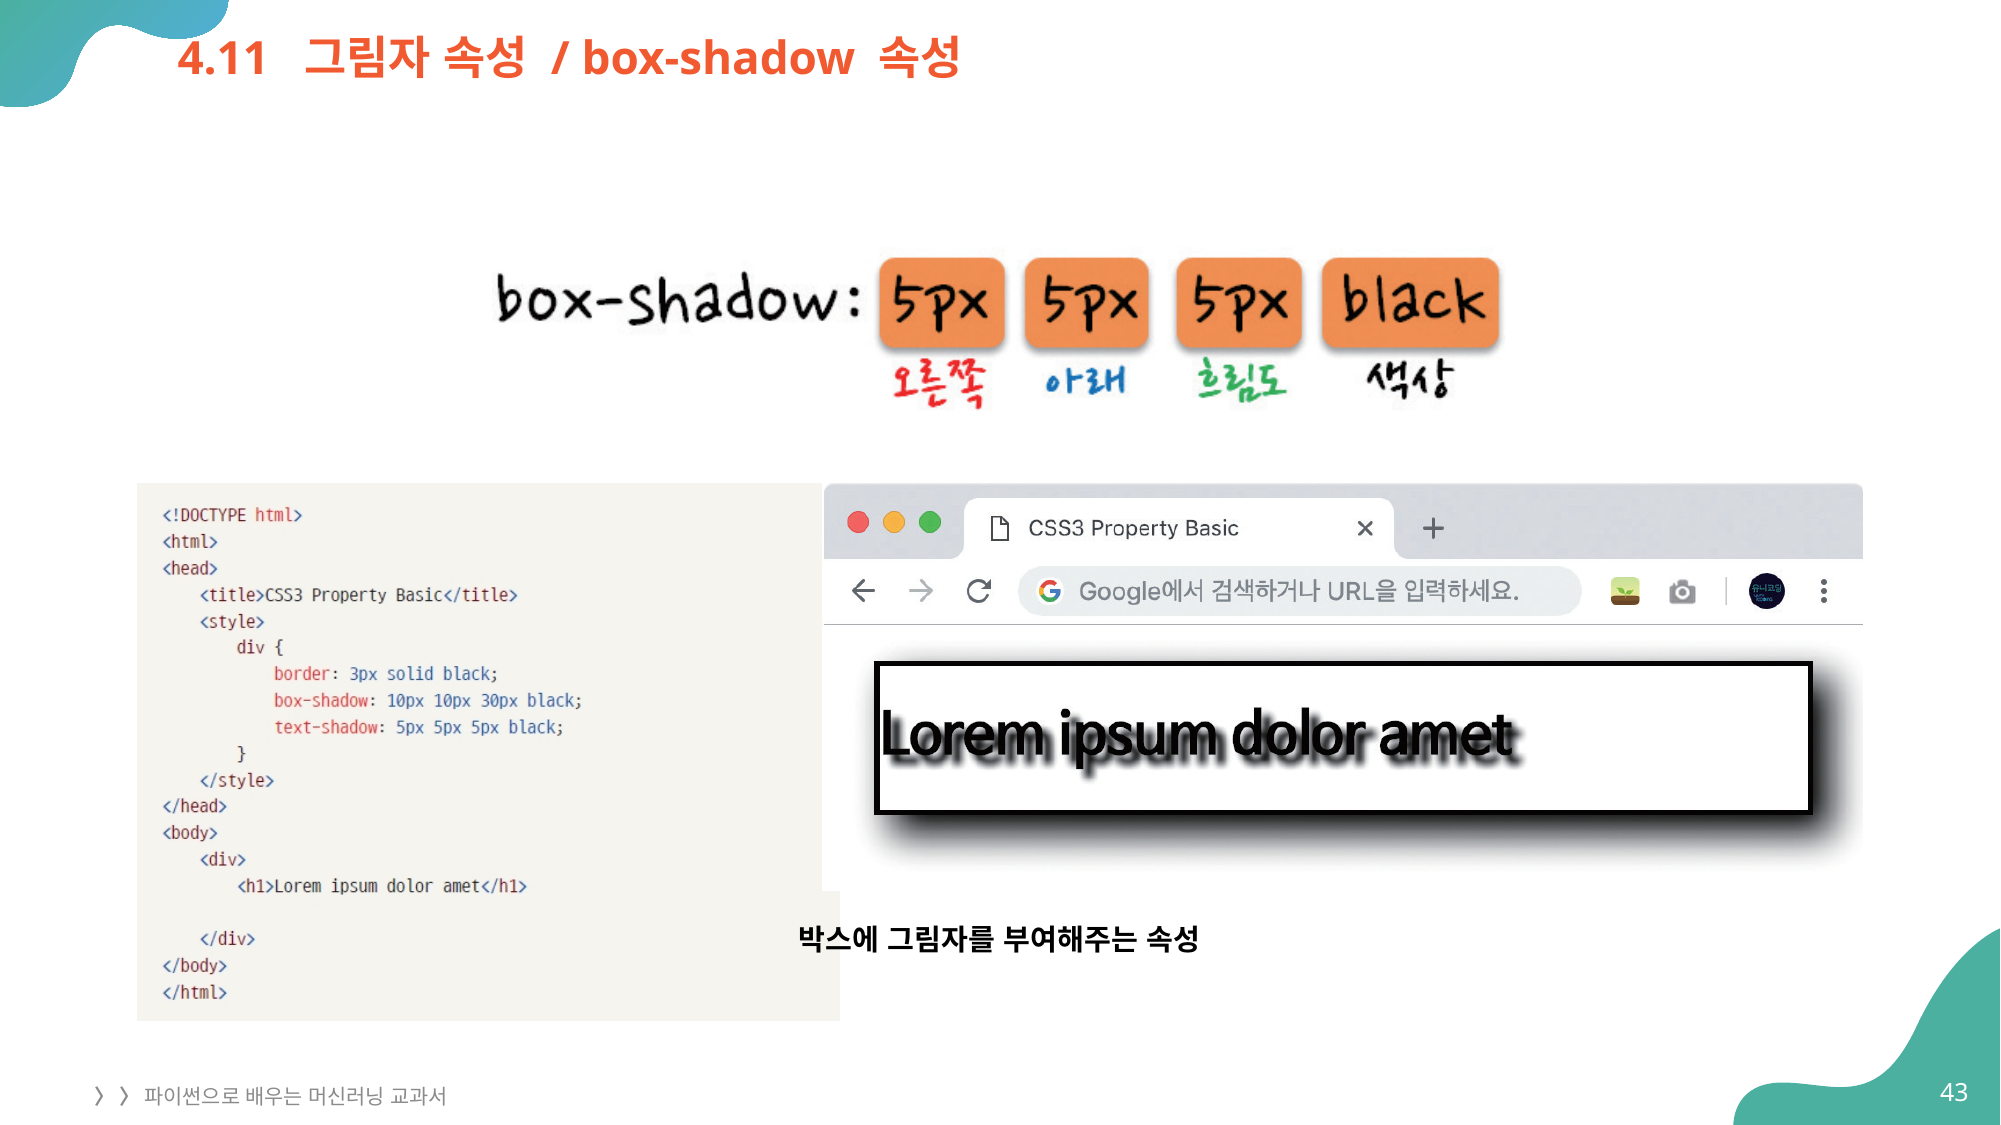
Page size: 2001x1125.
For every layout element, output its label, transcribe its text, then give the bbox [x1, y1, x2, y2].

picture [492, 247, 1508, 417]
footer 〉 〉 파이썬으로 배우는 머신러닝 교과서 [79, 1078, 755, 1114]
text_box 박스에 그림자를 부여해주는 속성 [840, 913, 1217, 964]
slide_number 43 [1917, 1063, 1984, 1124]
picture [137, 483, 1863, 1021]
title 4.11 그림자 속성 / box-shadow 속성 [162, 27, 2000, 93]
